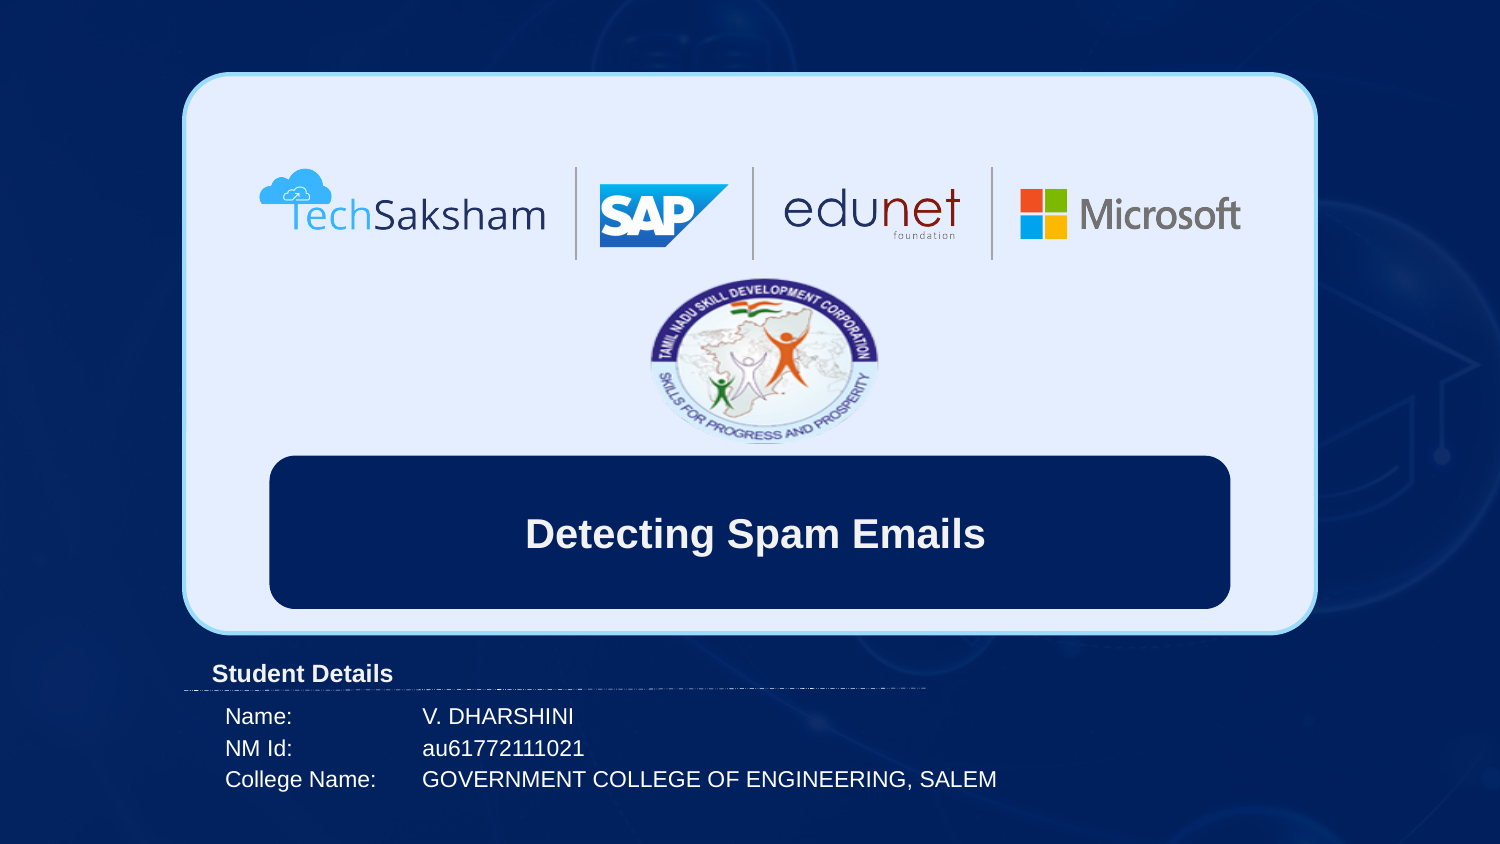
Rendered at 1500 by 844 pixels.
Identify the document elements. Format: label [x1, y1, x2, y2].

text_box [183, 687, 928, 691]
text_box [0, 0, 1500, 844]
text_box [253, 160, 1247, 260]
picture [645, 273, 883, 447]
